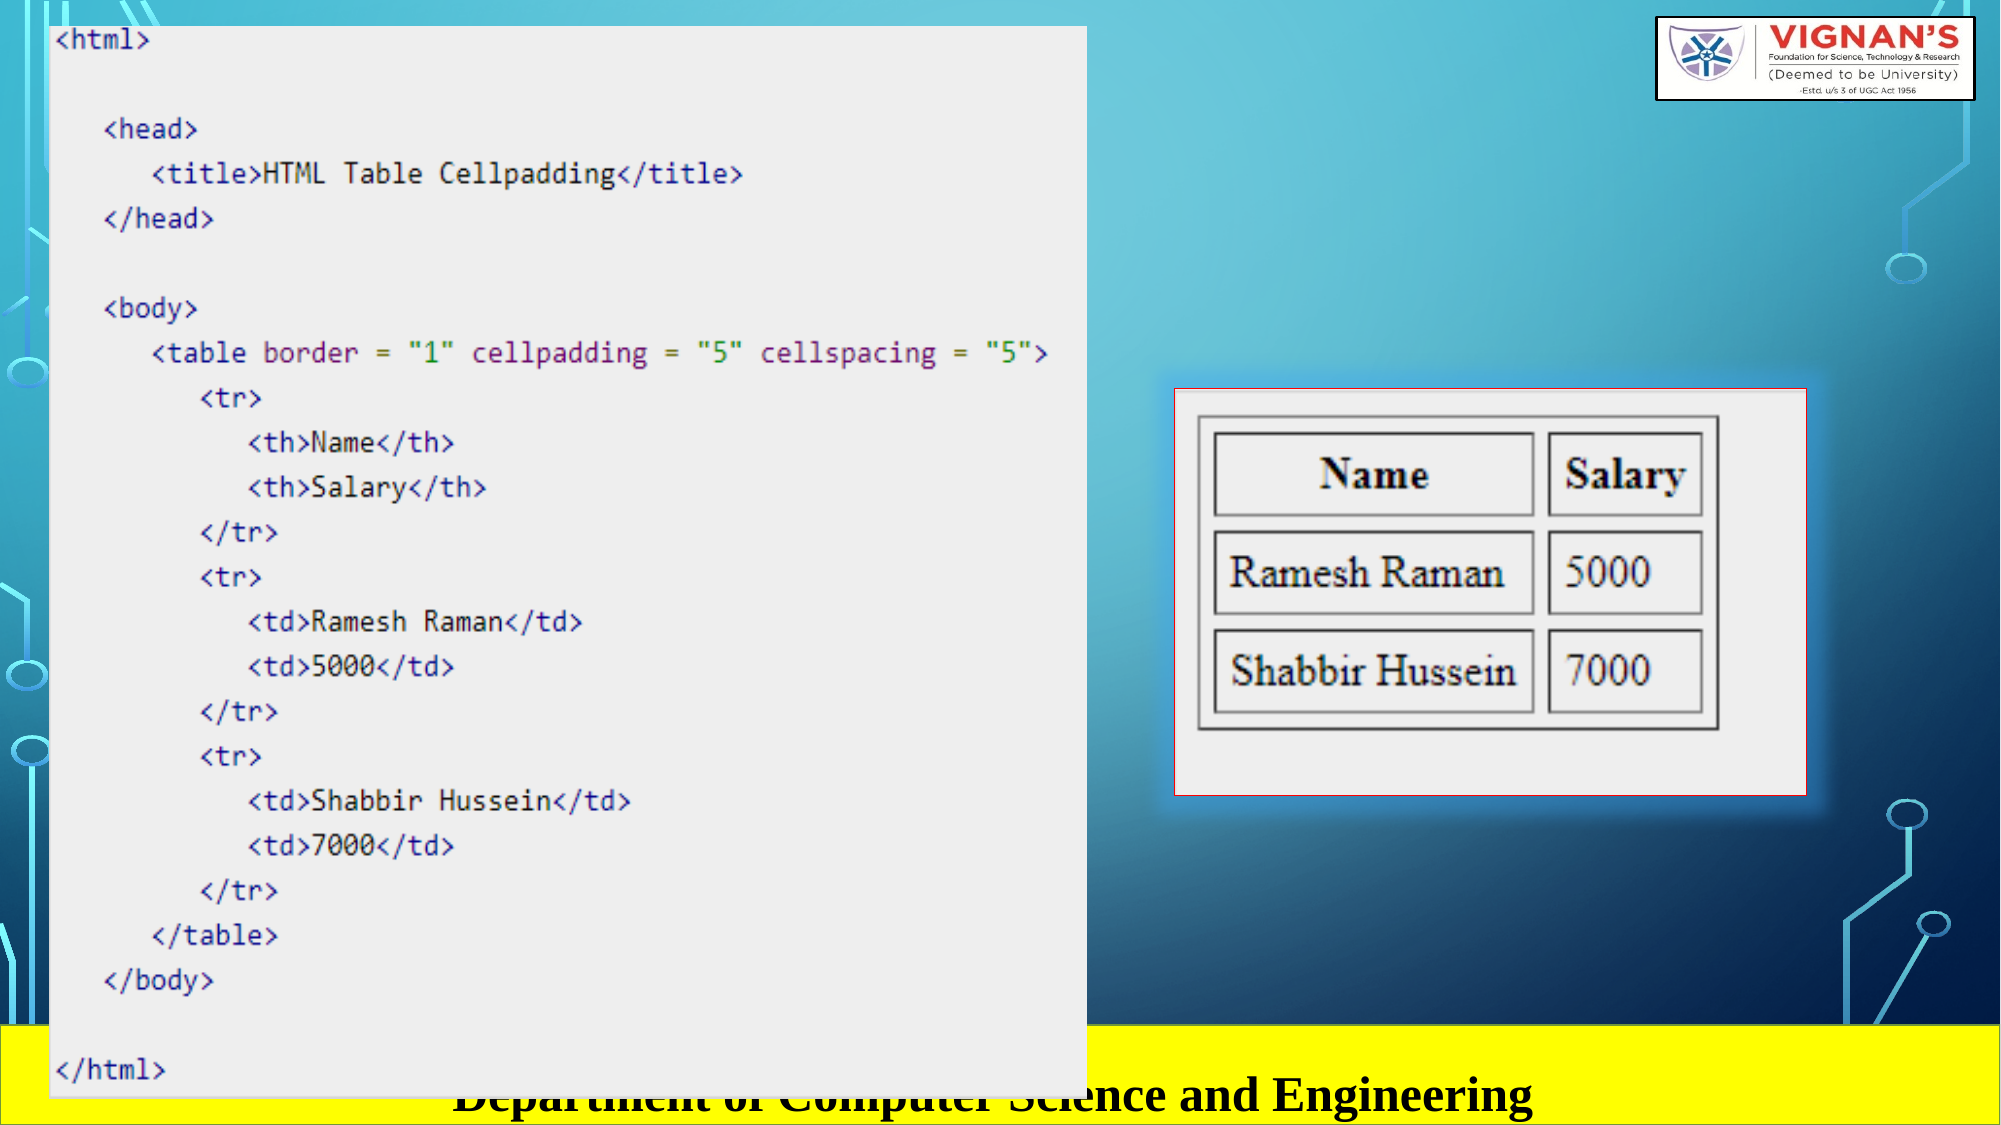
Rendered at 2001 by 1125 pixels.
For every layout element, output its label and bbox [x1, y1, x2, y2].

picture [1658, 18, 1973, 99]
picture [1174, 388, 1808, 796]
list [48, 26, 1087, 1099]
